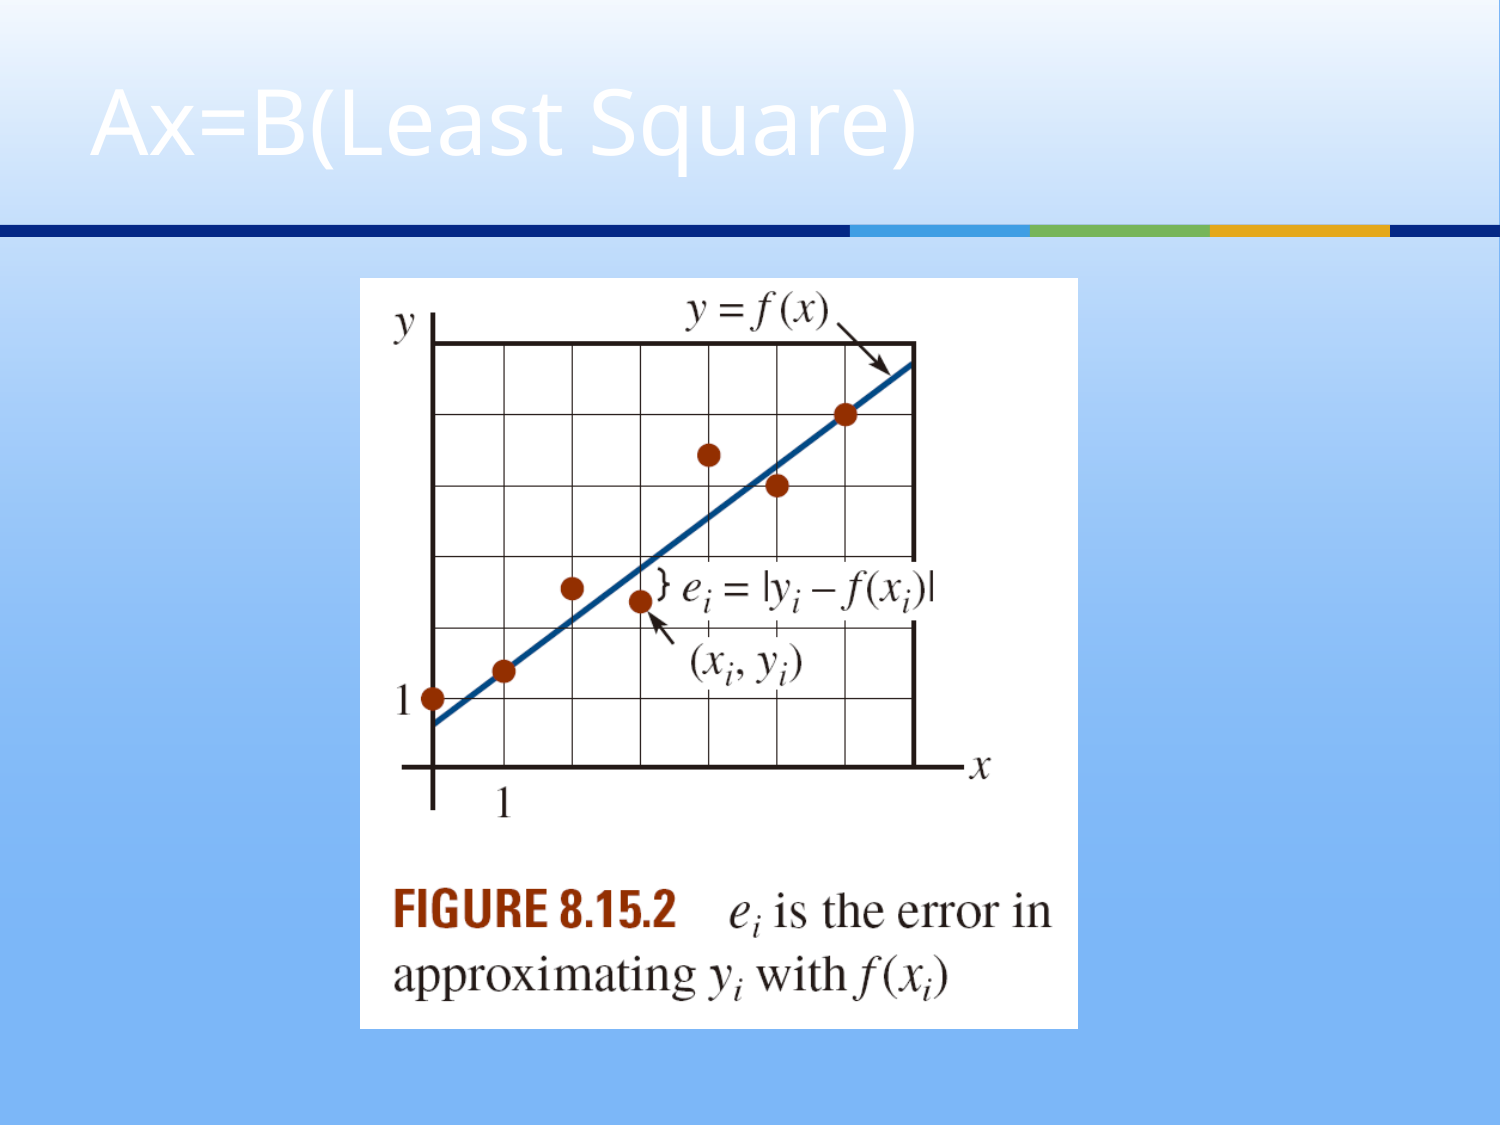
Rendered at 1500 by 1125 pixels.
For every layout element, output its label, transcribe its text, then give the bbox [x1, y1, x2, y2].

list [359, 278, 1079, 1030]
title Ax=B(Least Square) [75, 24, 1425, 213]
